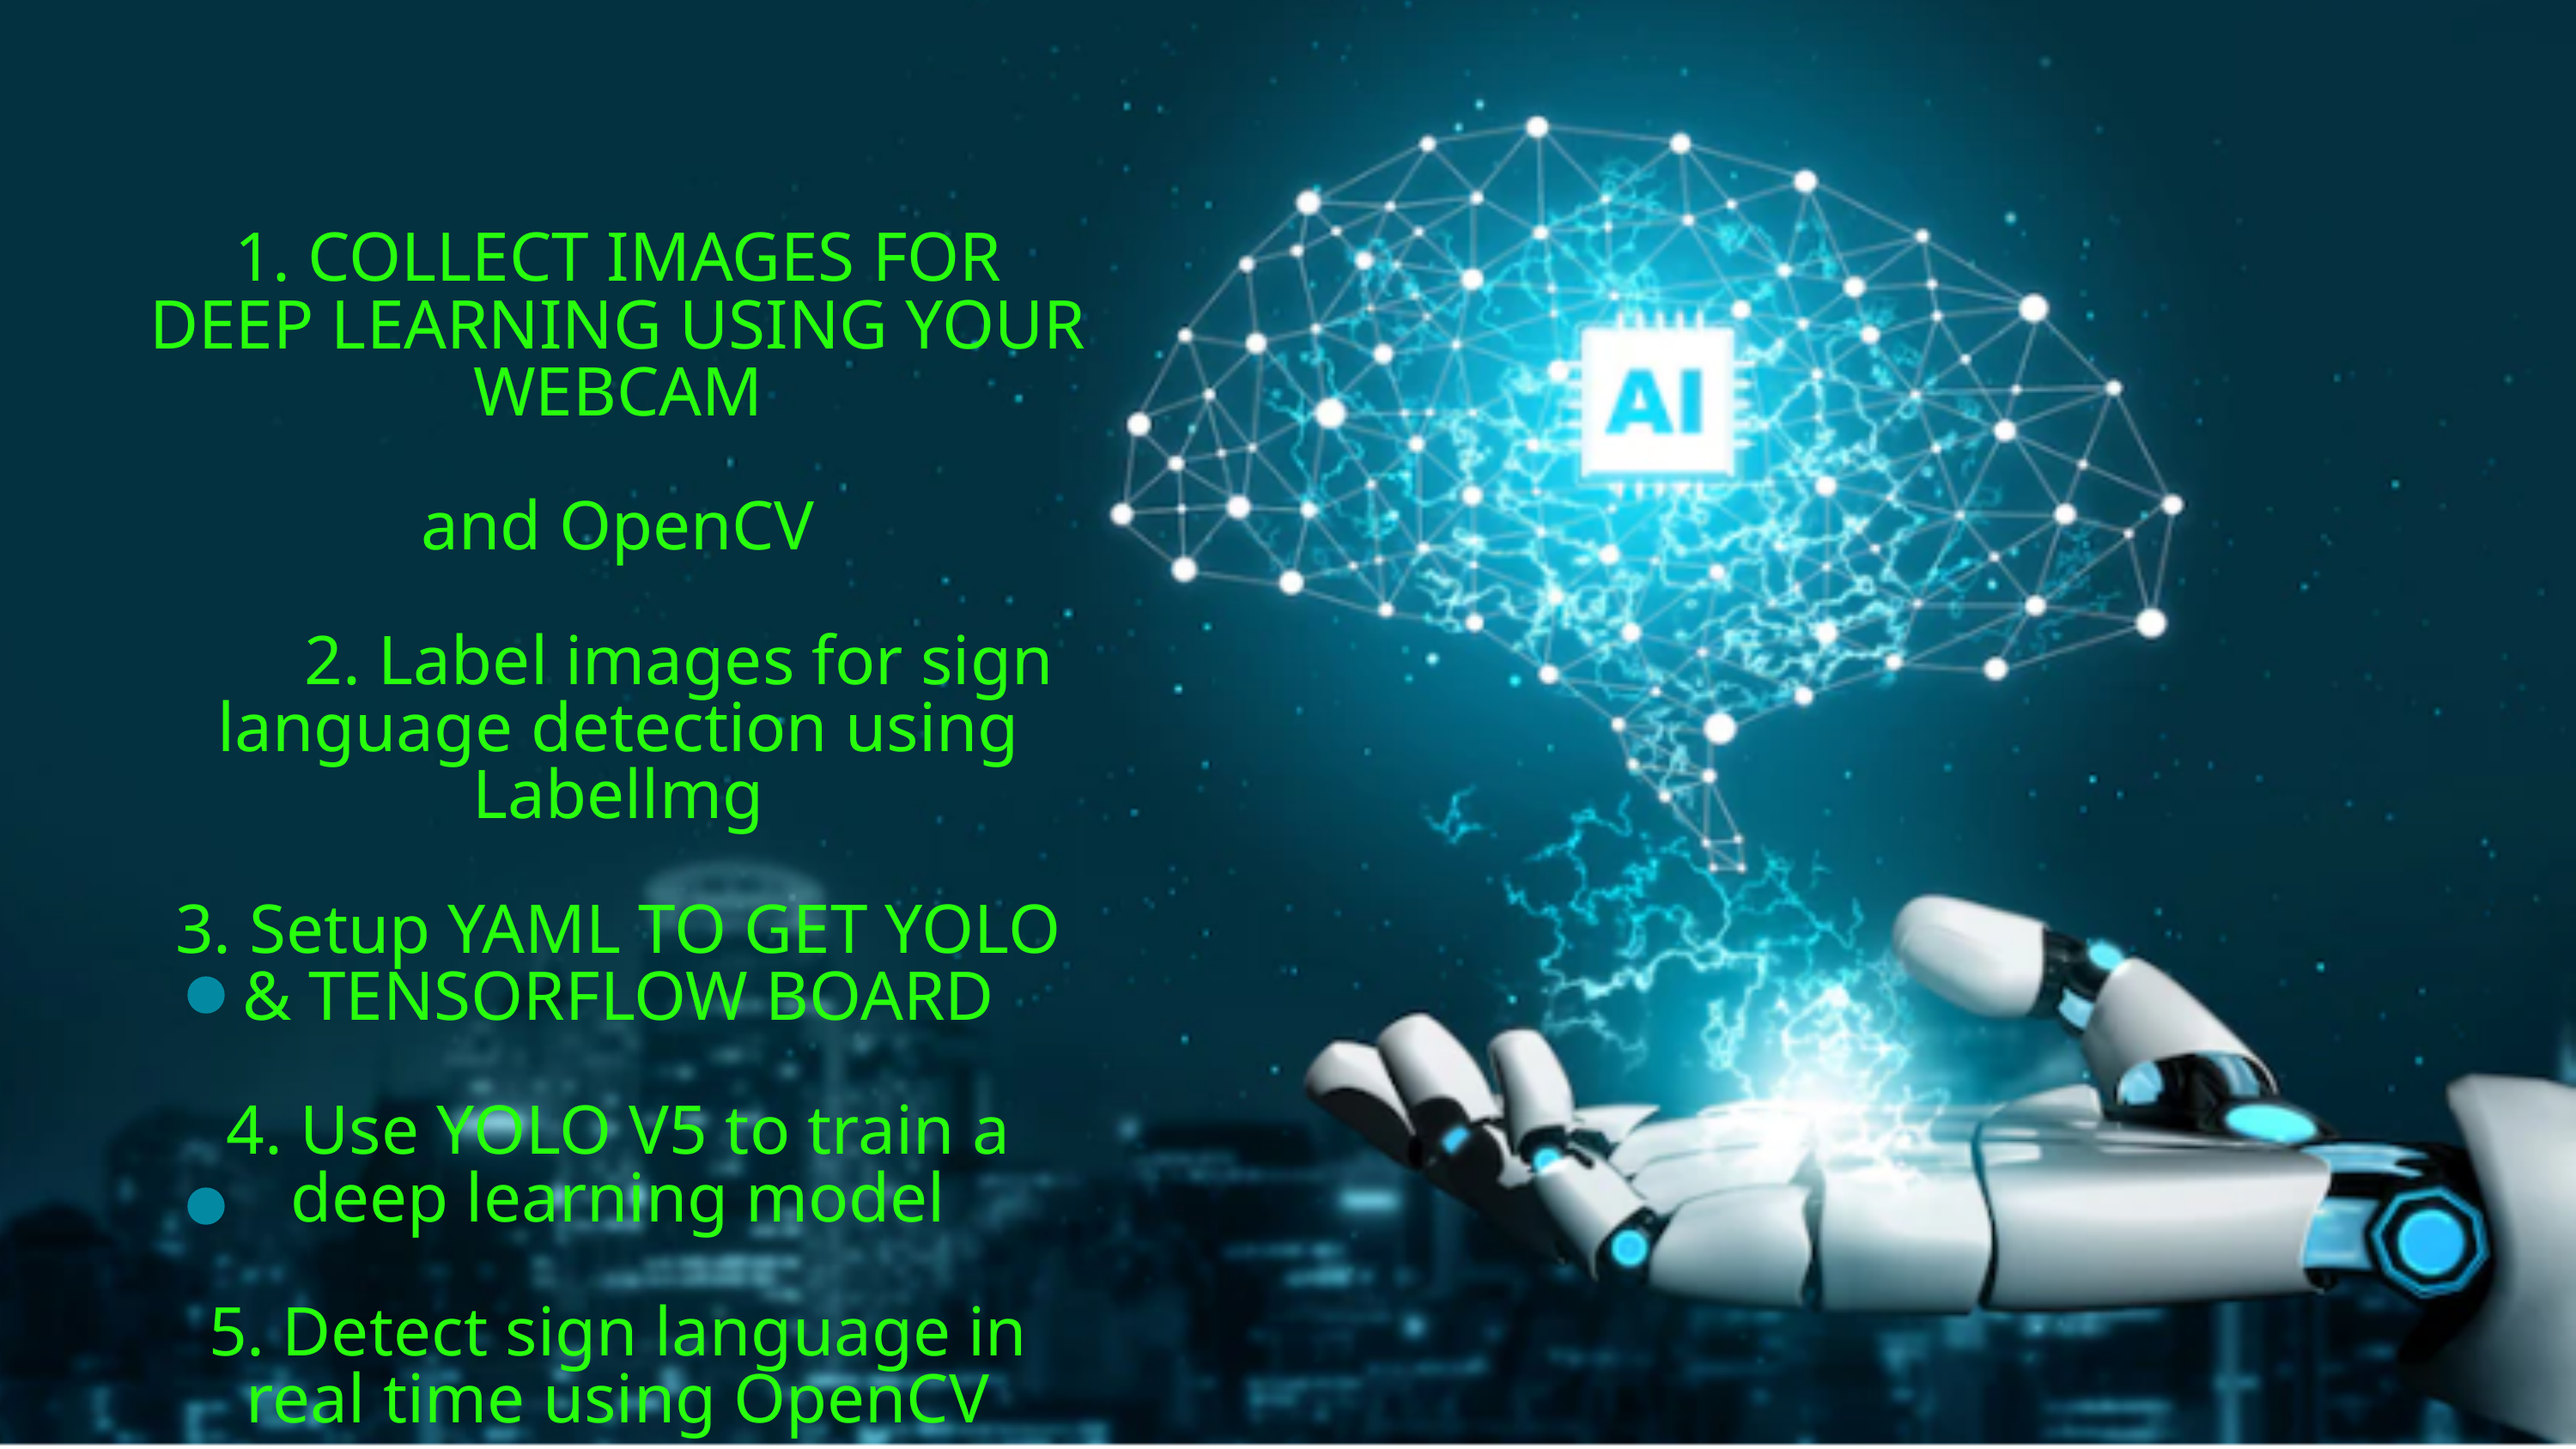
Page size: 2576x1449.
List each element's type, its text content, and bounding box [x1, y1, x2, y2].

text_box [0, 0, 2576, 1449]
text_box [187, 976, 225, 1014]
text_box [187, 1187, 225, 1225]
text_box 1. COLLECT IMAGES FOR DEEP LEARNING USING YOUR WEBCAM and OpenCV 2. Label images for sign language detection using Labellmg 3. Setup YAML TO GET YOLO & TENSORFLOW BOARD 4. Use YOLO V5 to train a deep learning model 5. Detect sign language in real time using OpenCV [144, 227, 1092, 1437]
